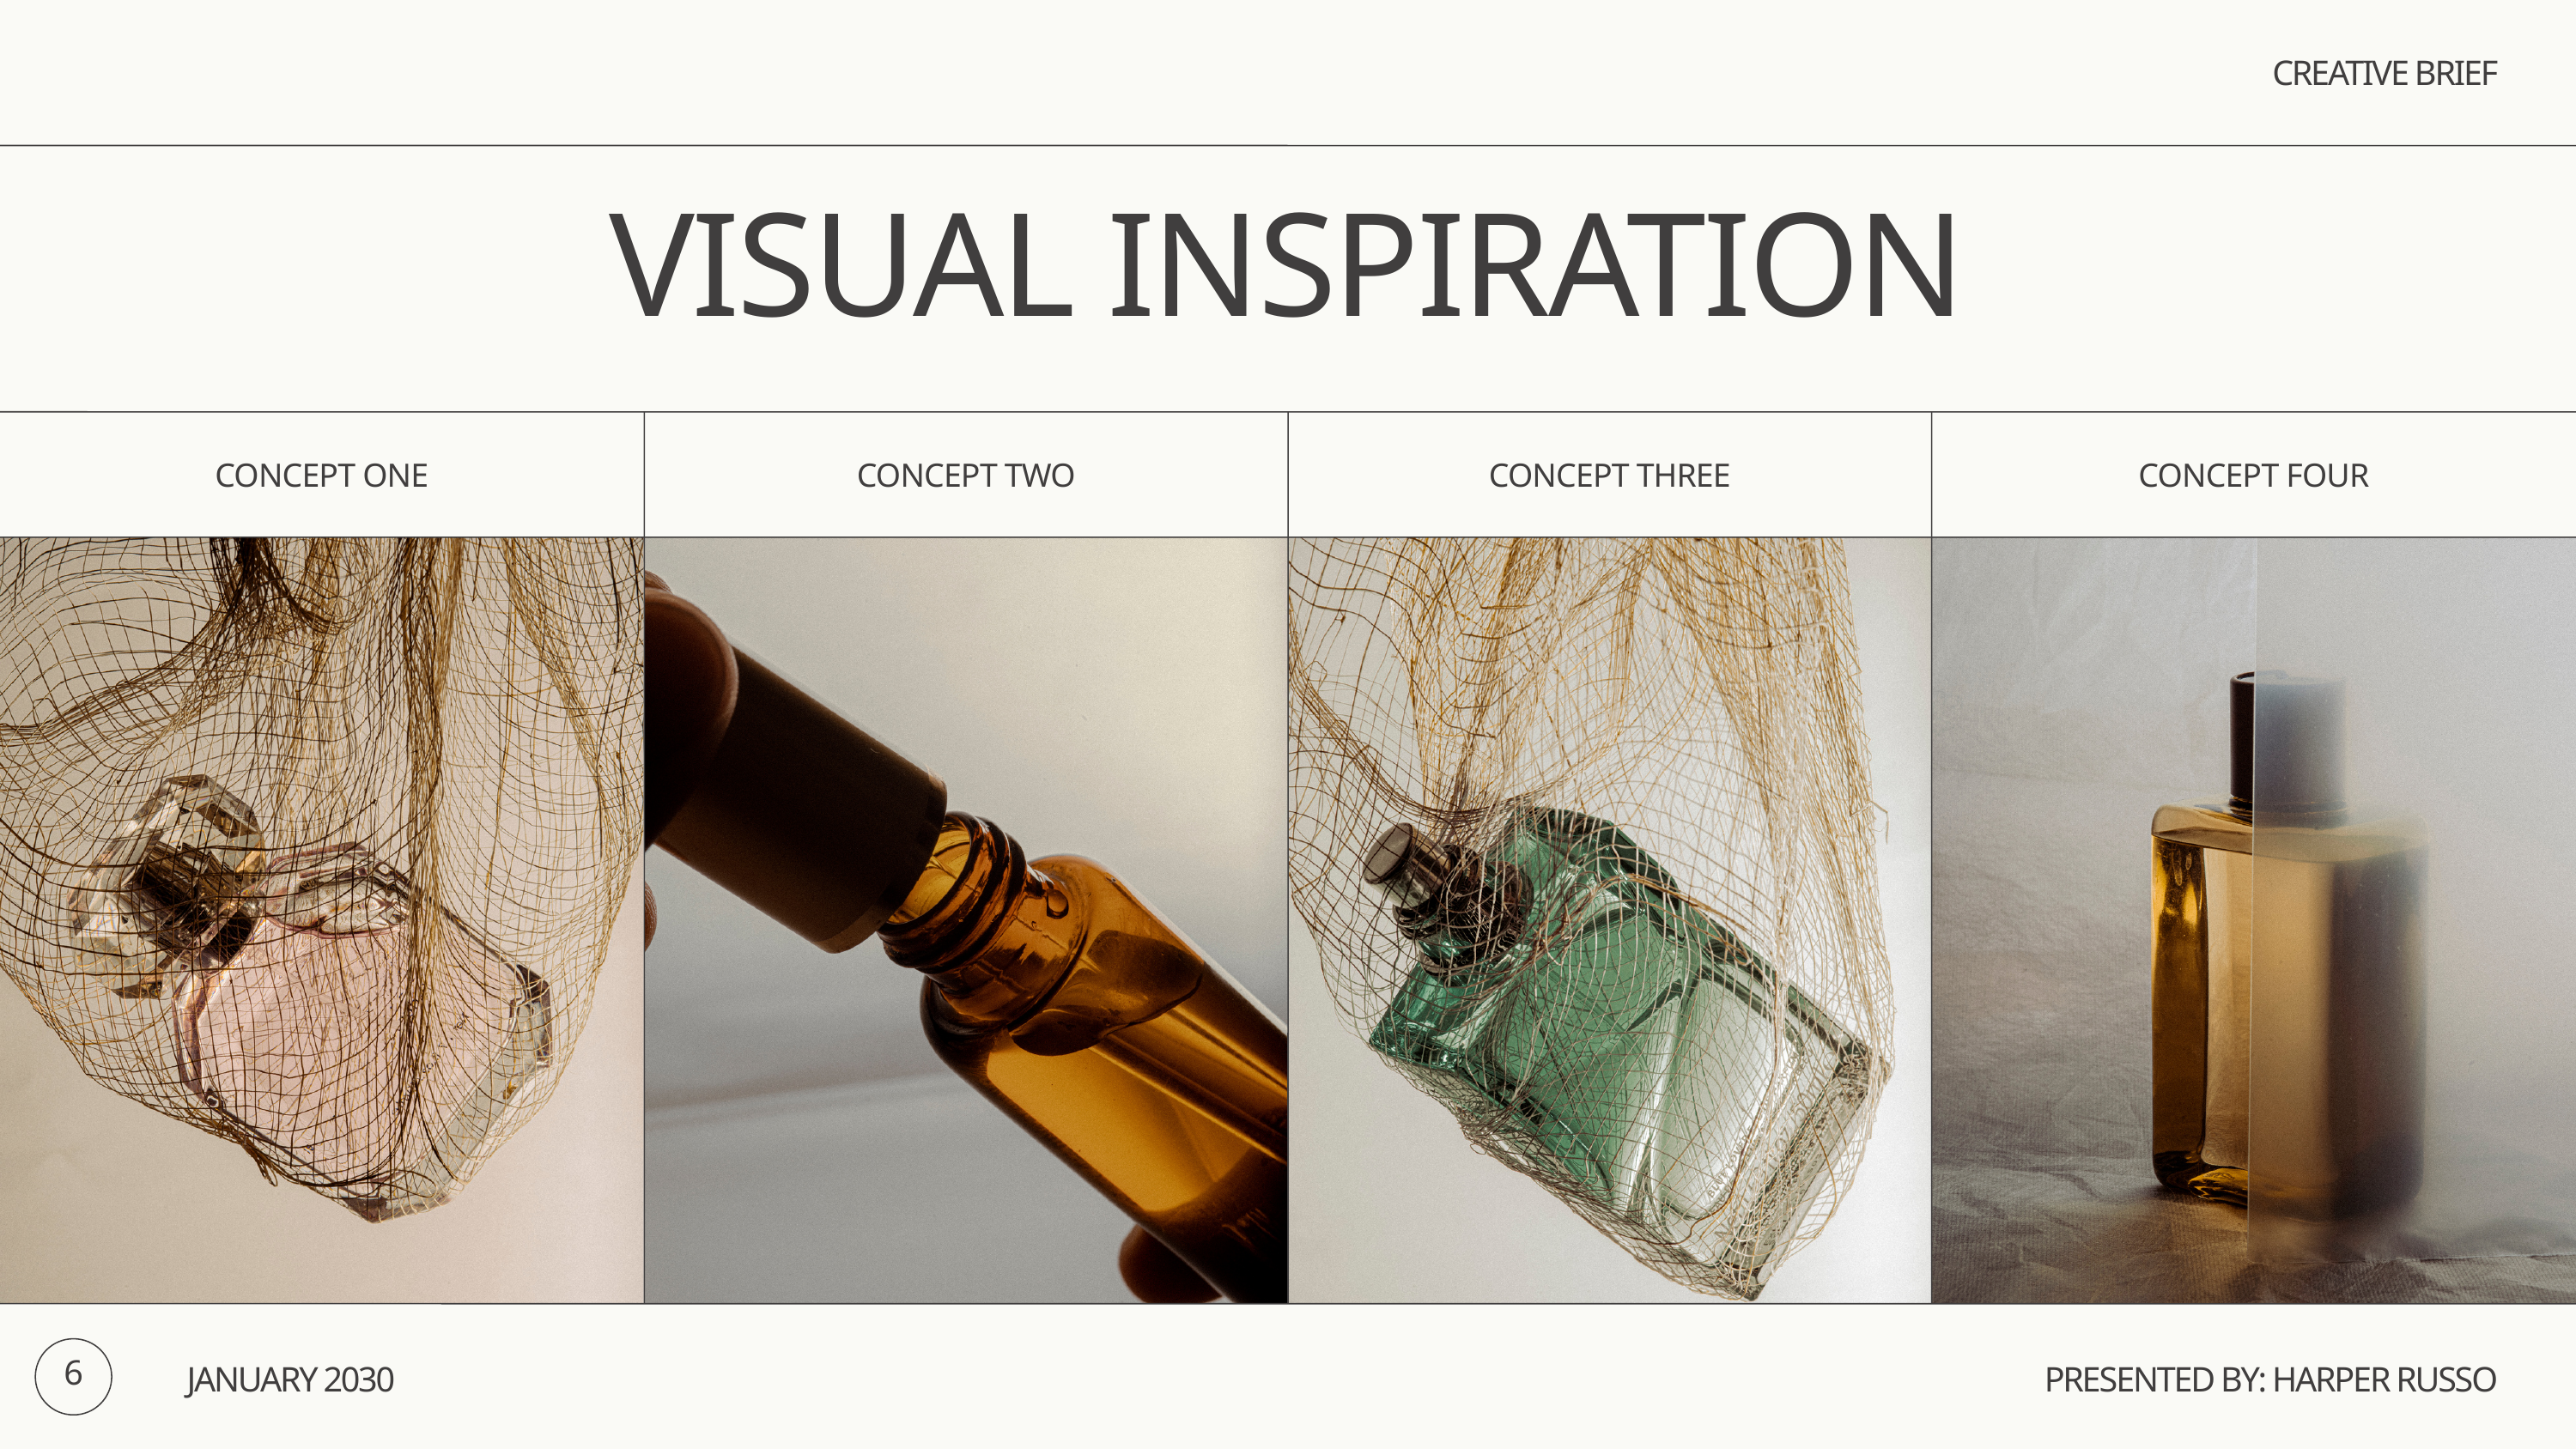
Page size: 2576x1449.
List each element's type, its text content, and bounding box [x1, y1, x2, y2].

text_box JANUARY 2030 [186, 1351, 784, 1399]
text_box CREATIVE BRIEF [1901, 44, 2499, 92]
text_box PRESENTED BY: HARPER RUSSO [1901, 1351, 2499, 1399]
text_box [34, 1338, 112, 1416]
text_box [645, 537, 1288, 1303]
text_box [0, 537, 644, 1303]
text_box VISUAL INSPIRATION [480, 235, 2096, 345]
text_box CONCEPT TWO [769, 448, 1163, 494]
text_box [1289, 537, 1931, 1303]
text_box CONCEPT FOUR [2057, 448, 2451, 494]
text_box CONCEPT THREE [1413, 448, 1807, 494]
text_box CONCEPT ONE [125, 448, 519, 494]
text_box [1932, 537, 2576, 1303]
